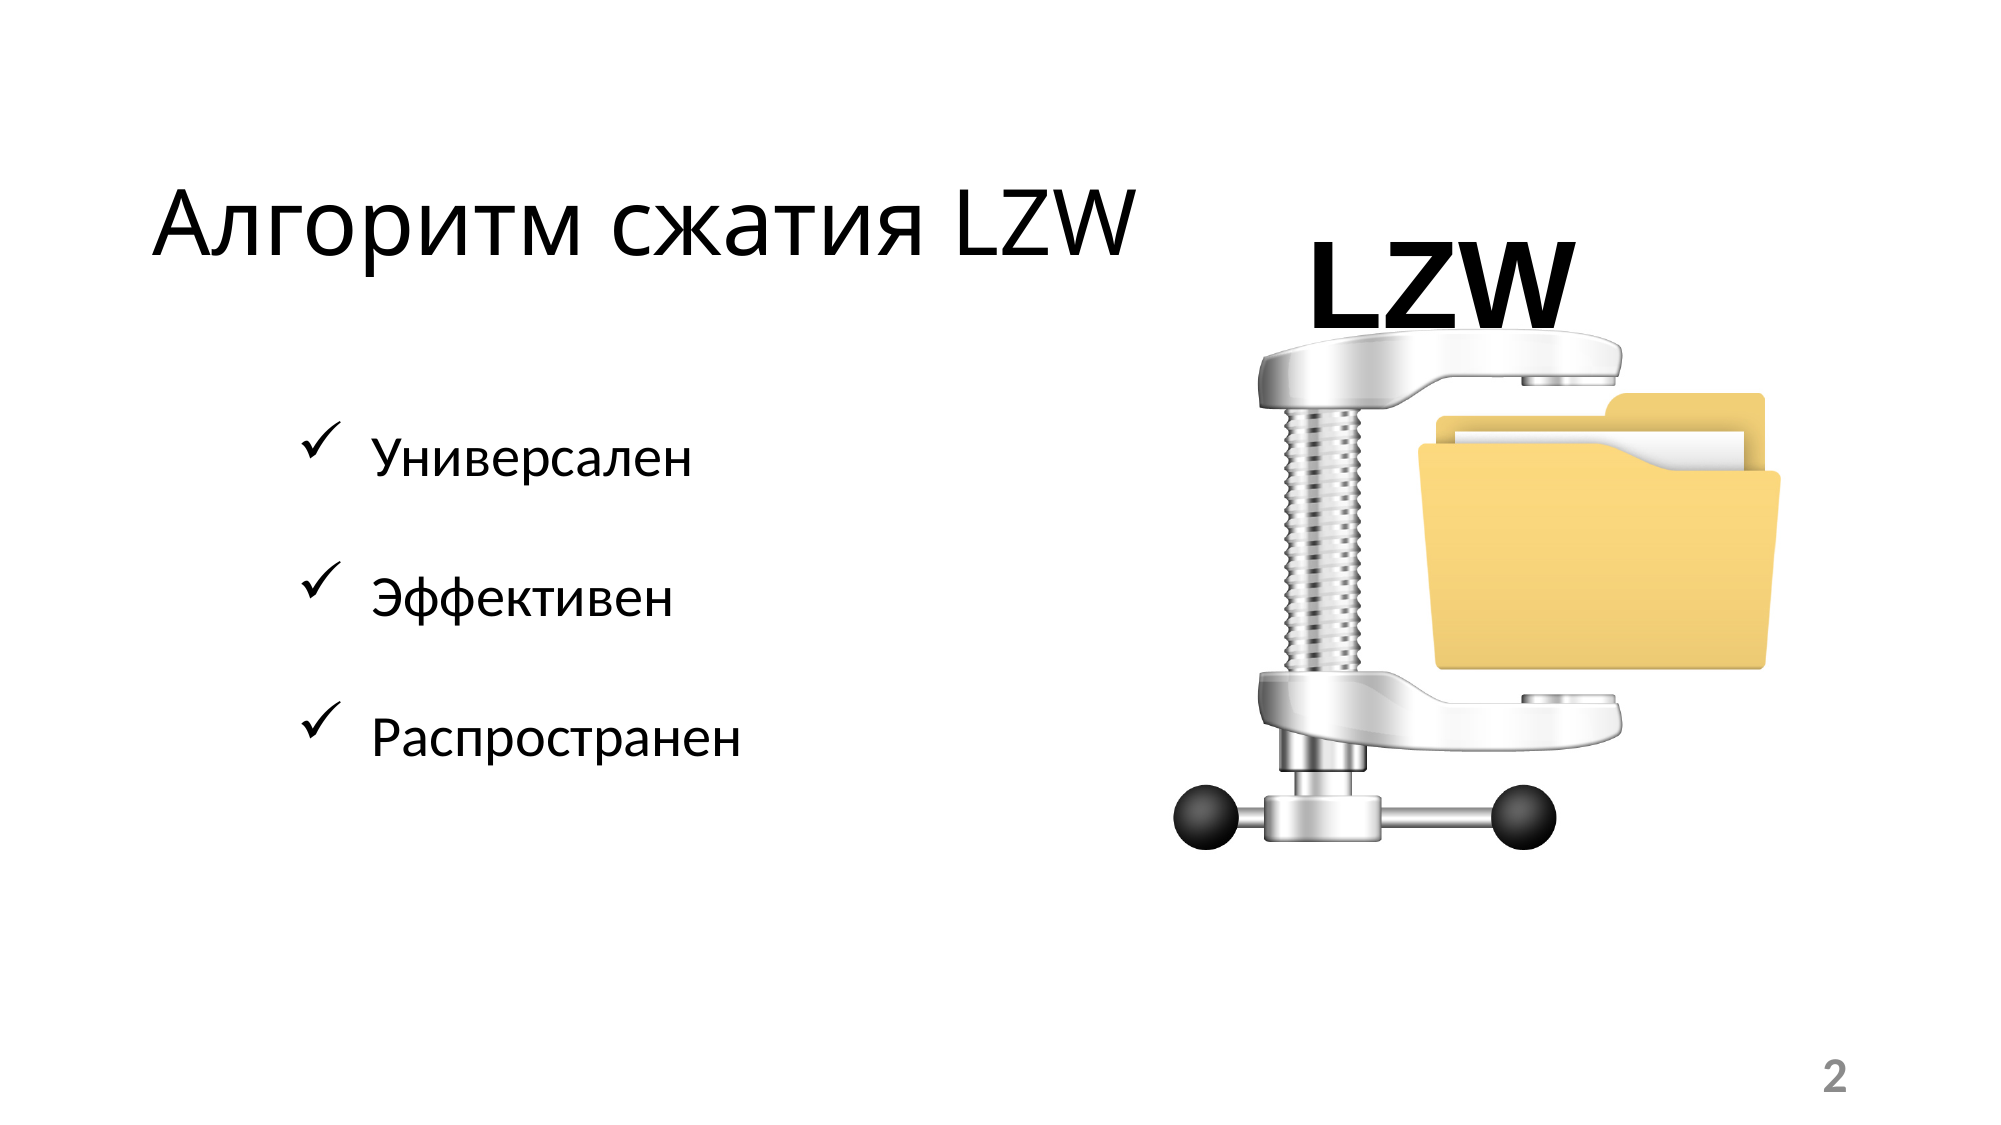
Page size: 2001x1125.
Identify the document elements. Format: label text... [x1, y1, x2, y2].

slide_number 2 [1412, 1042, 1863, 1103]
text_box Универсален Эффективен Распространен [282, 410, 1040, 776]
title Алгоритм сжатия LZW [137, 117, 1863, 335]
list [1040, 260, 1898, 929]
text_box LZW [1291, 196, 1684, 260]
